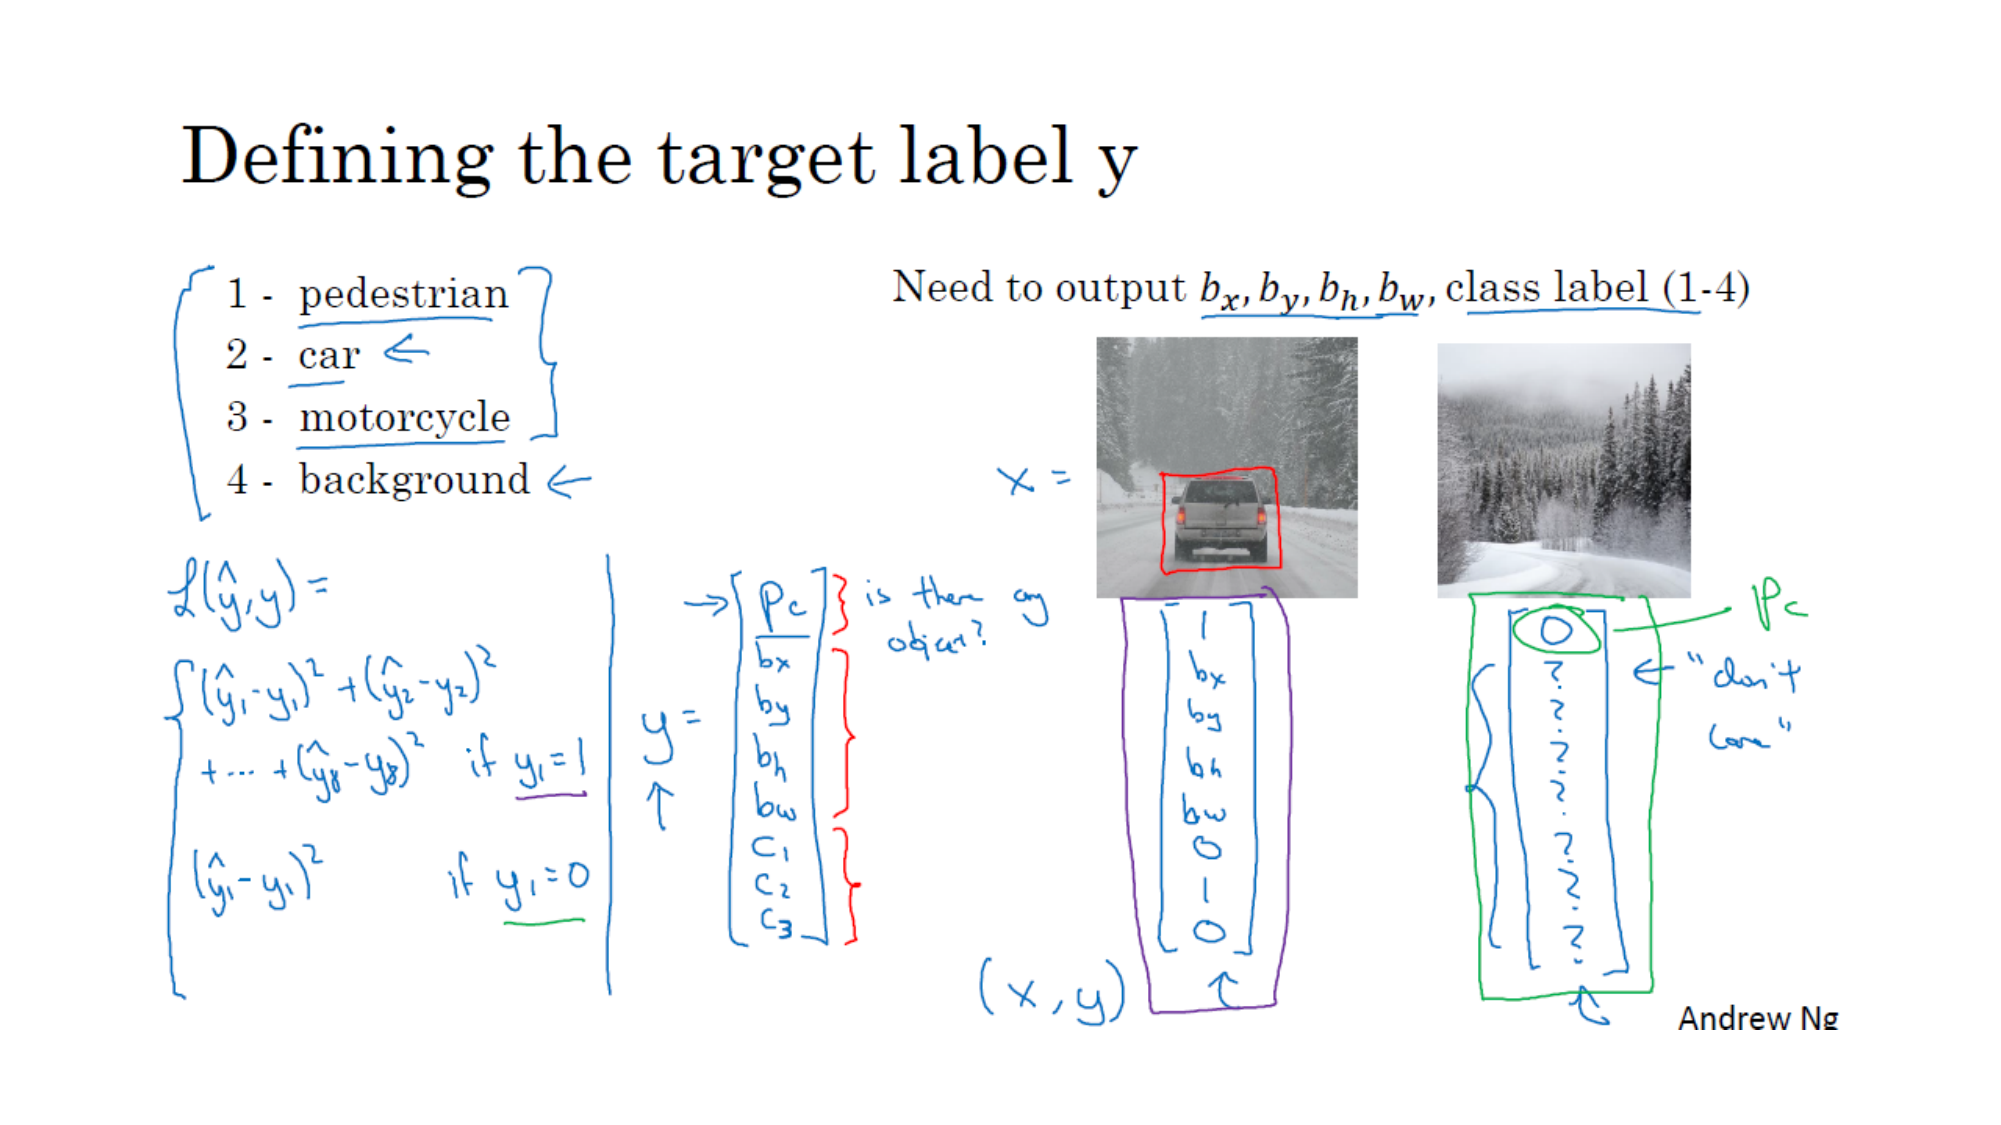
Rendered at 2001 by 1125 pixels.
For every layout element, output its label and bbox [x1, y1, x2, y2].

picture [157, 95, 1843, 1030]
